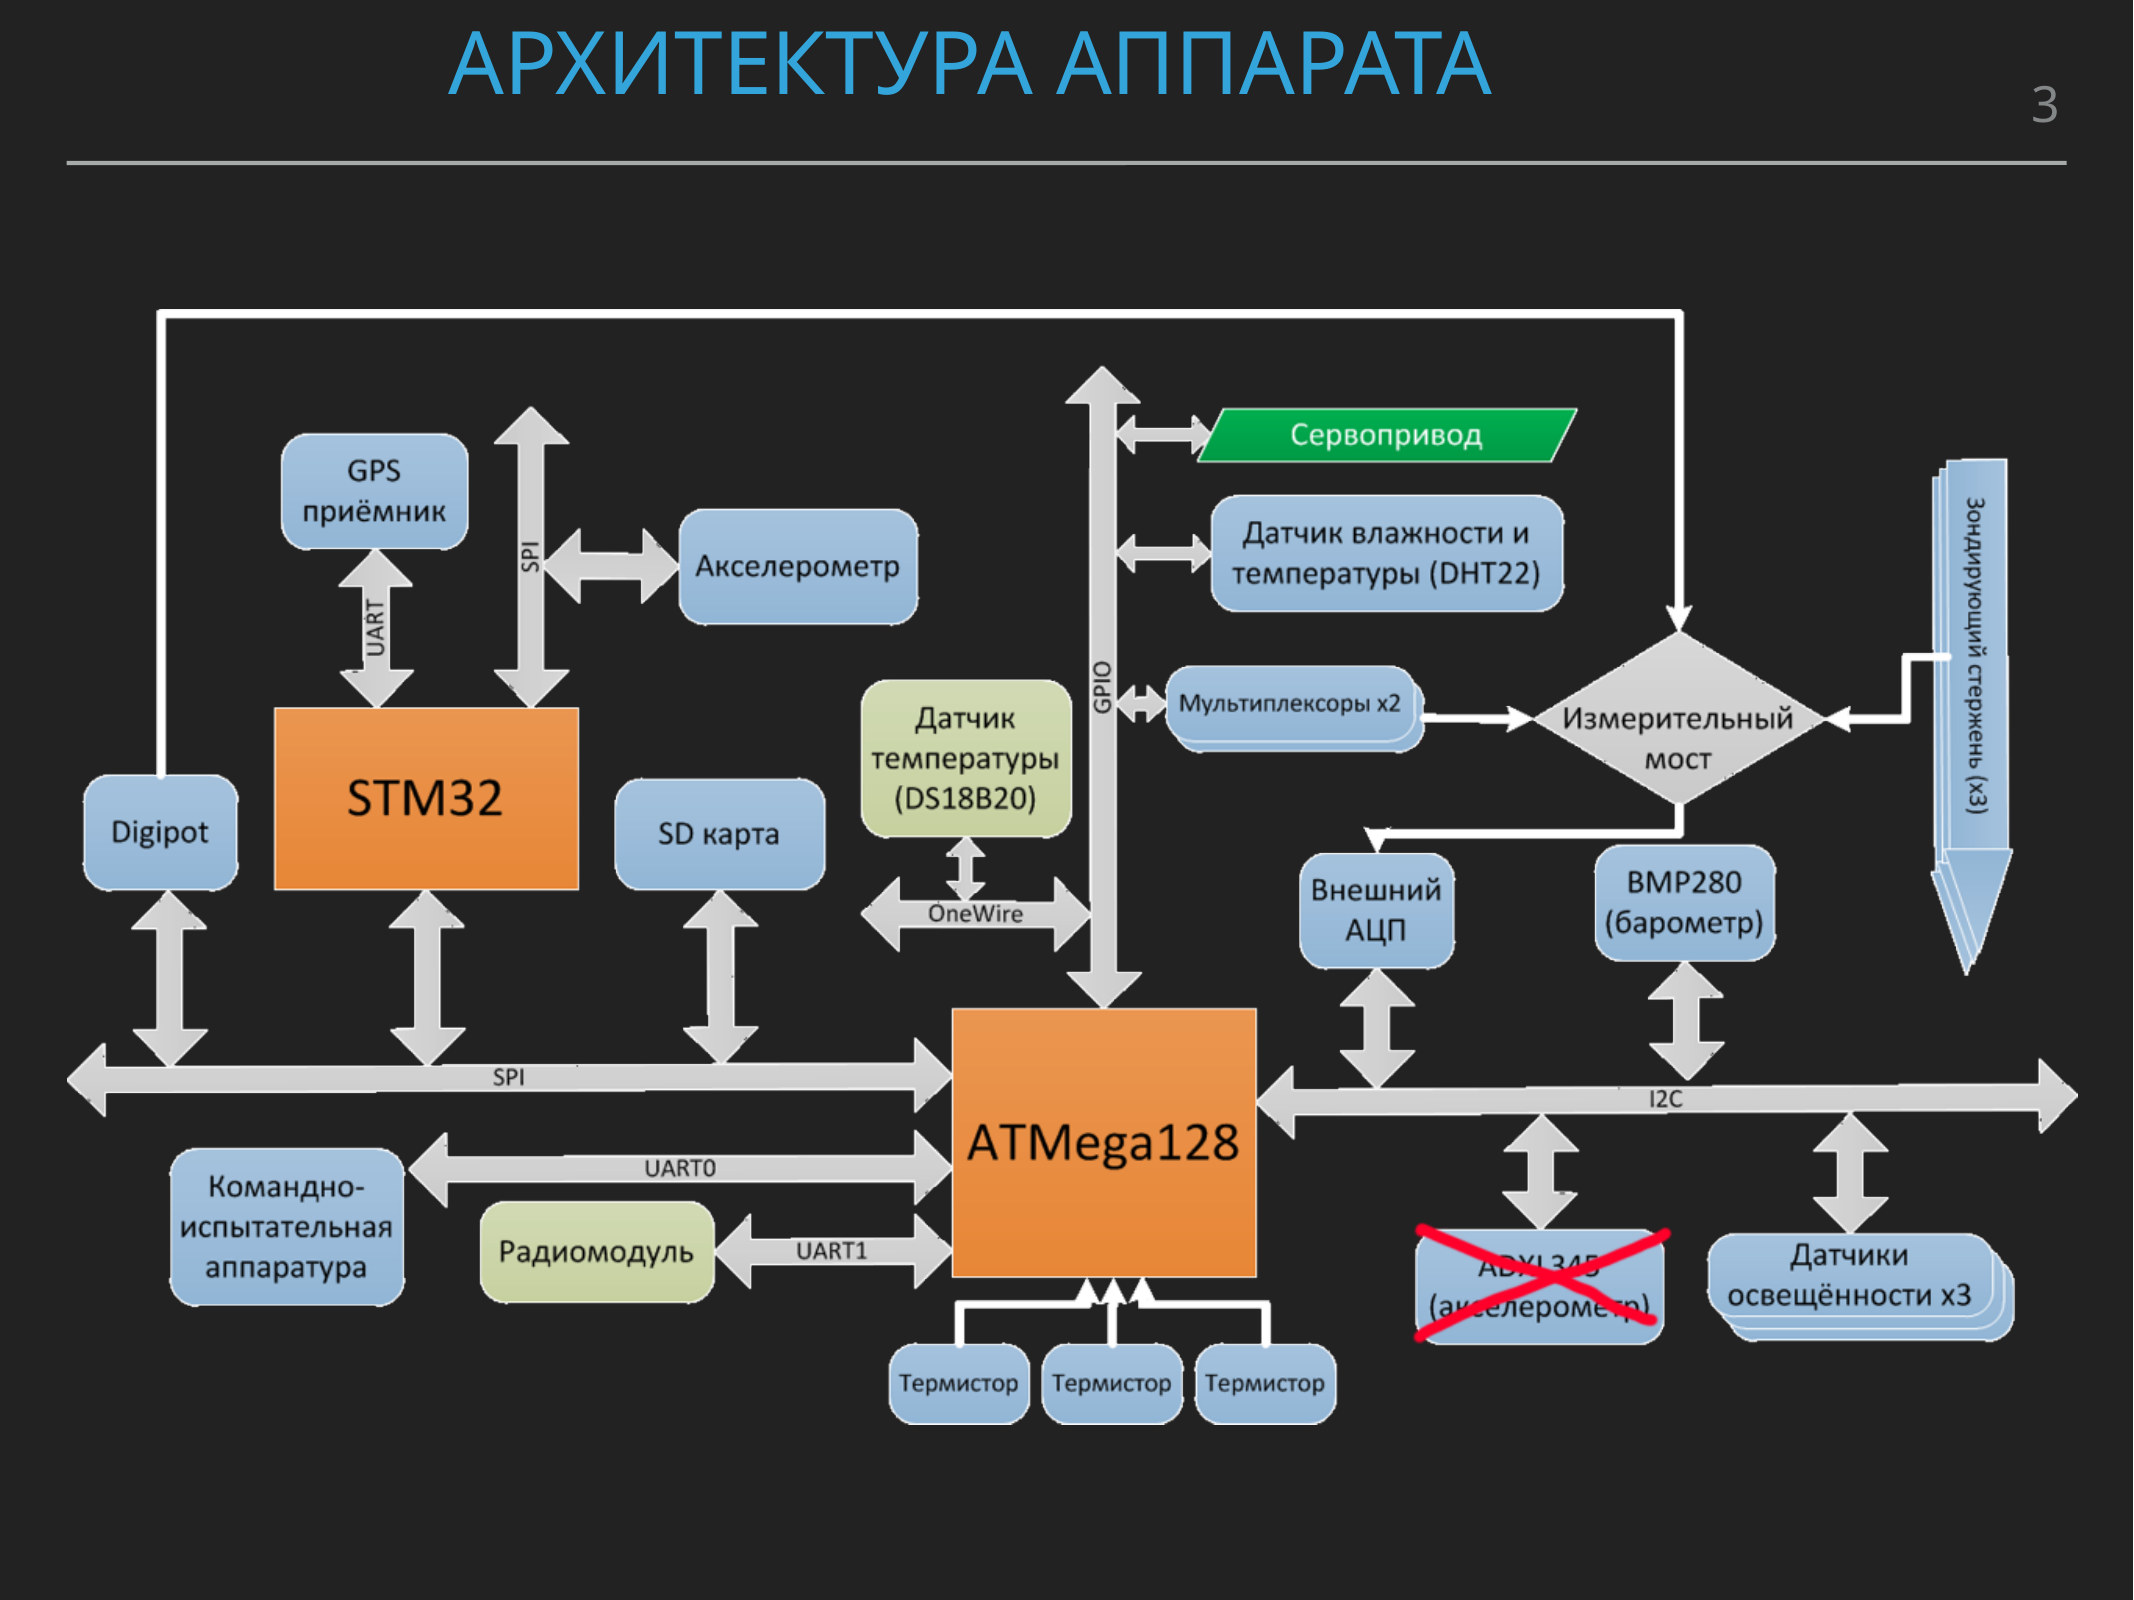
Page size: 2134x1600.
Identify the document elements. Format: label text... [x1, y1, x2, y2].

title Архитектура аппарата [439, 18, 1706, 147]
picture [67, 308, 2078, 1426]
slide_number 3 [2022, 70, 2067, 147]
